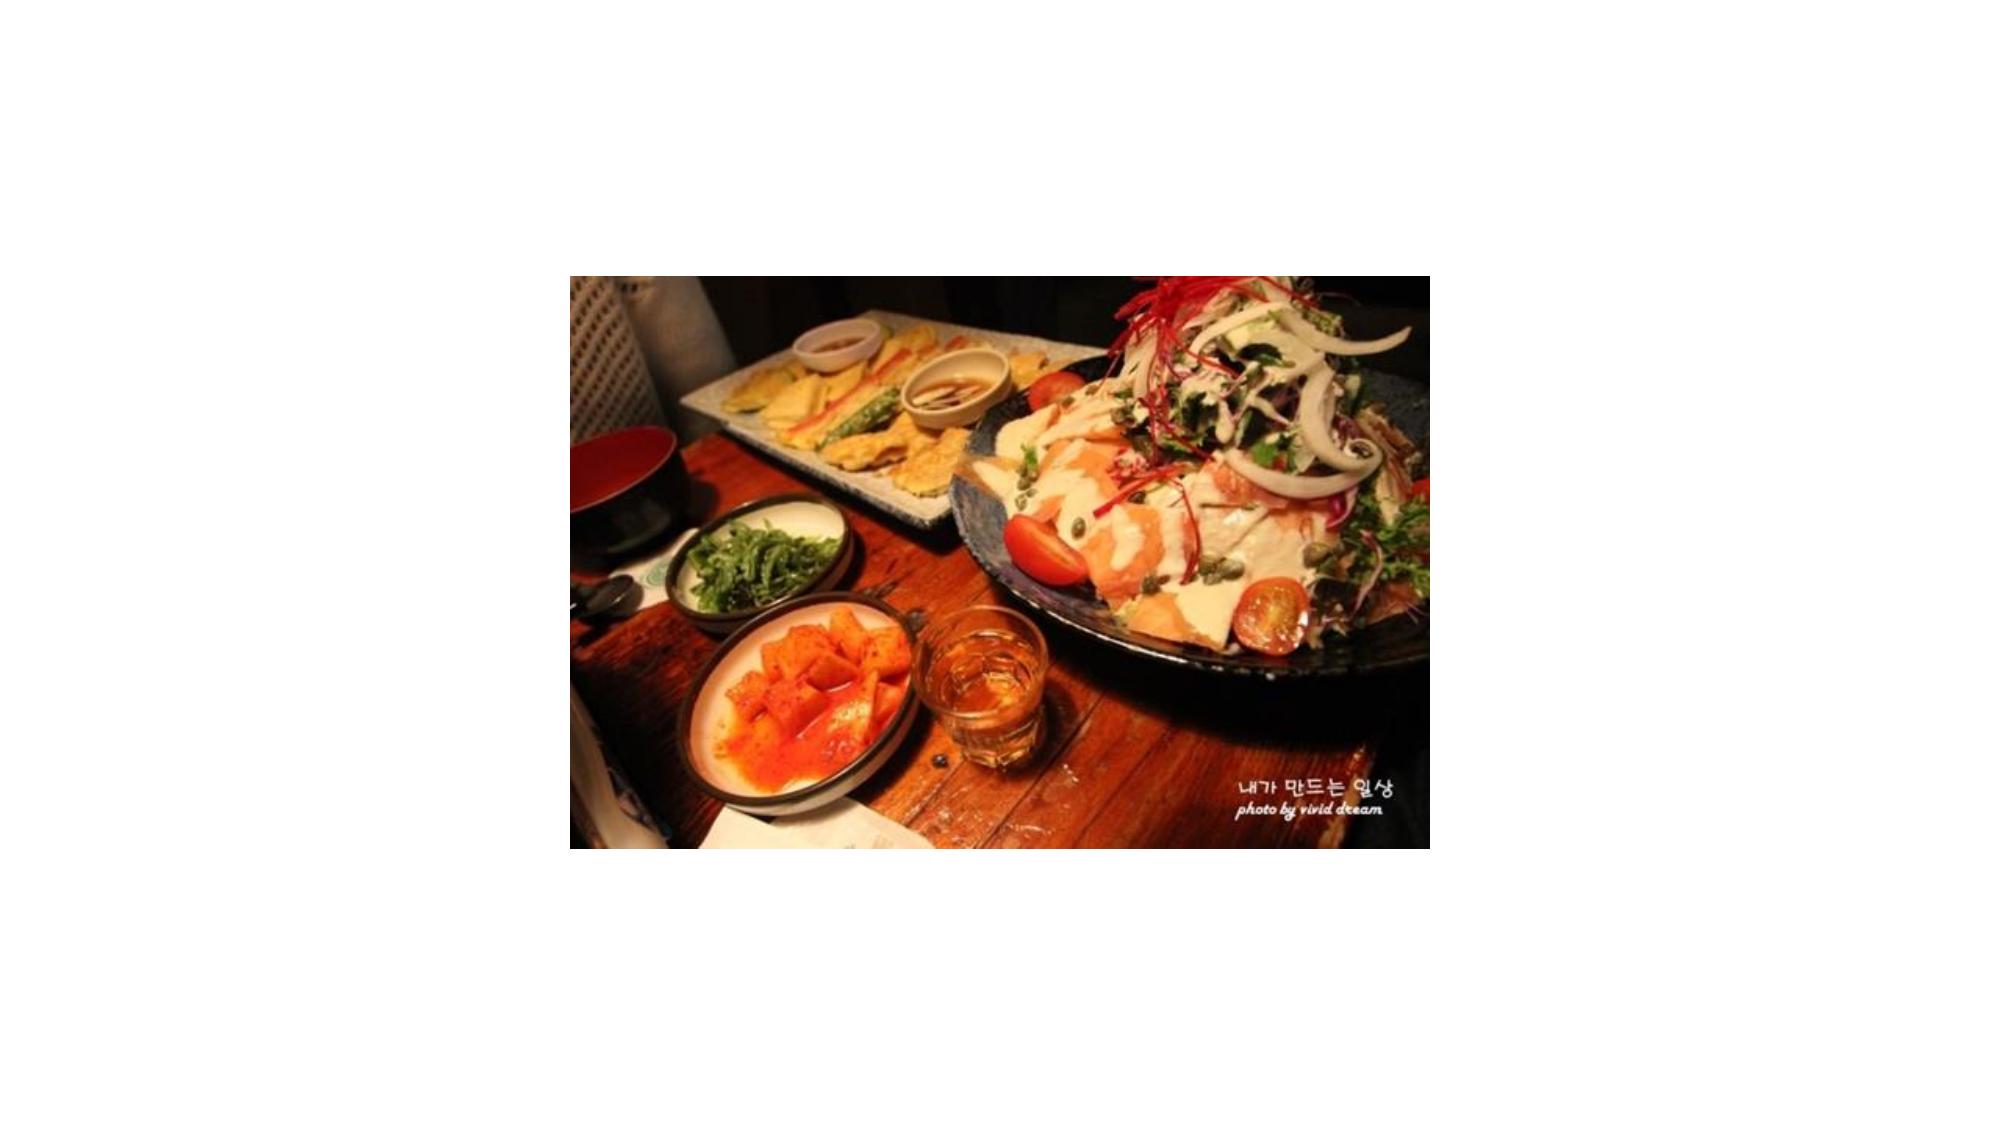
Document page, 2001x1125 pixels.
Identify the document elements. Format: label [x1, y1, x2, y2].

picture [570, 276, 1430, 849]
